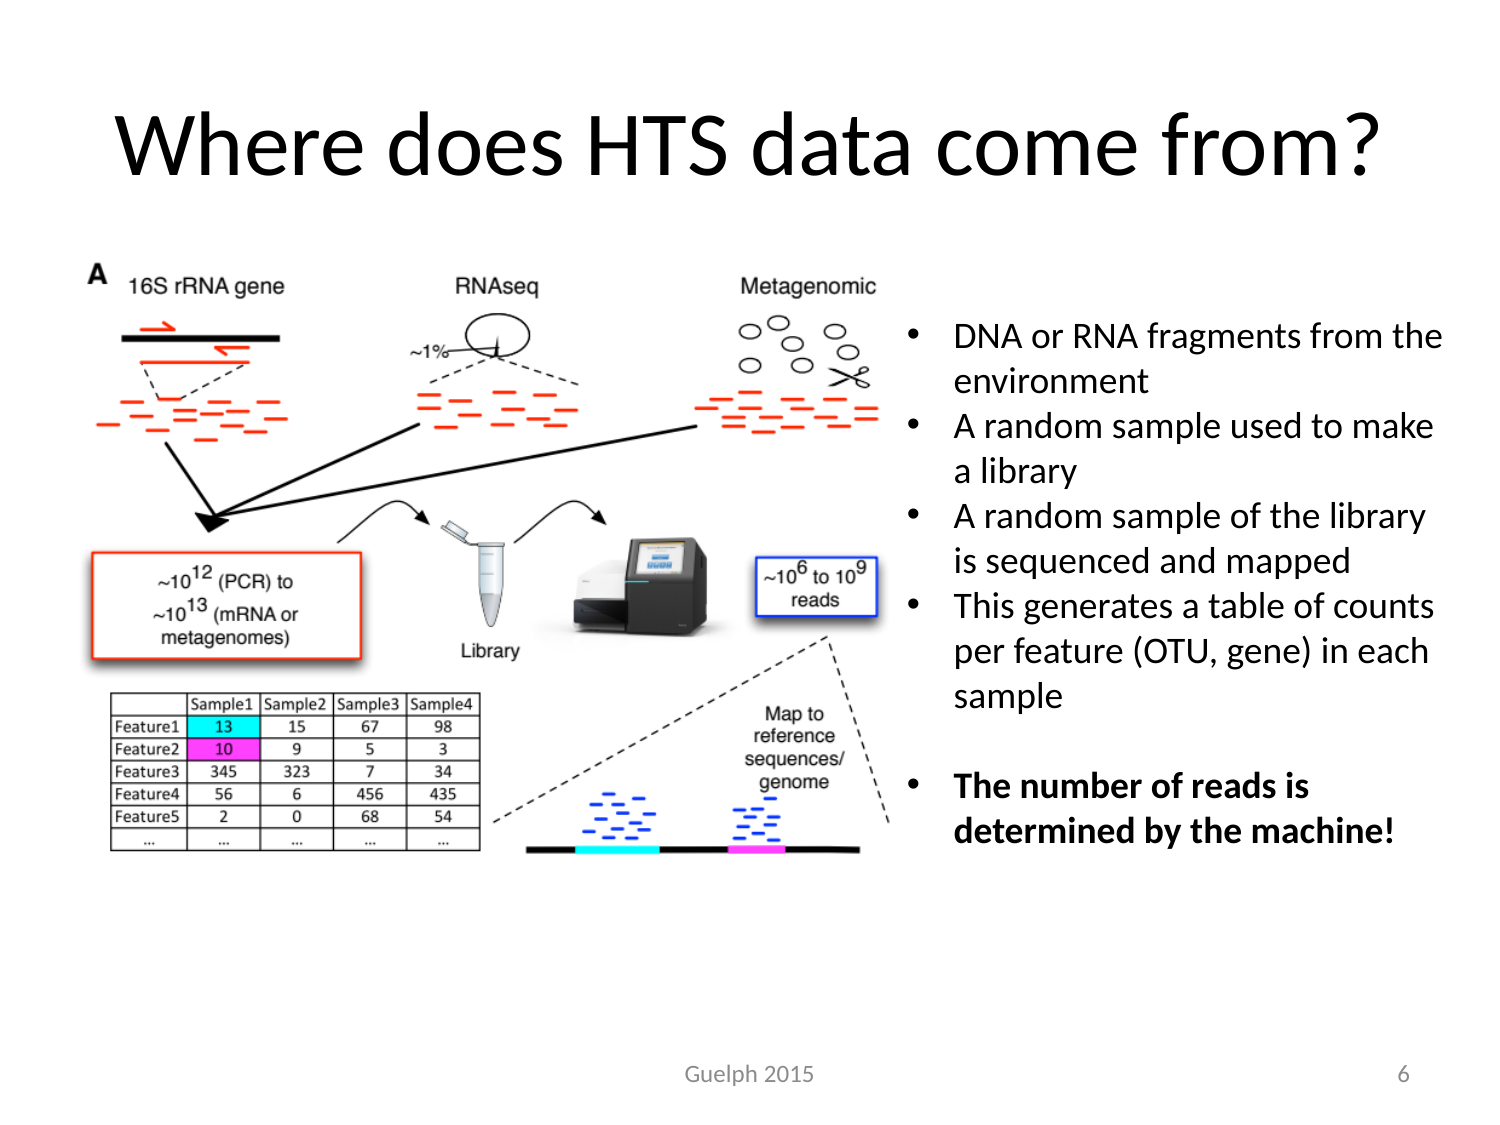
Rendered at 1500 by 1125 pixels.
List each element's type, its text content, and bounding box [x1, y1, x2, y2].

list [74, 255, 932, 870]
text_box DNA or RNA fragments from the environment A random sample used to make a library A random sample of the library is sequenced and mapped This generates a table of counts per feature (OTU, gene) in each sample The number of reads is determined by the machine! [935, 303, 1460, 859]
title Where does HTS data come from? [75, 45, 1425, 233]
footer Guelph 2015 [512, 1042, 988, 1103]
slide_number 6 [1074, 1042, 1425, 1103]
